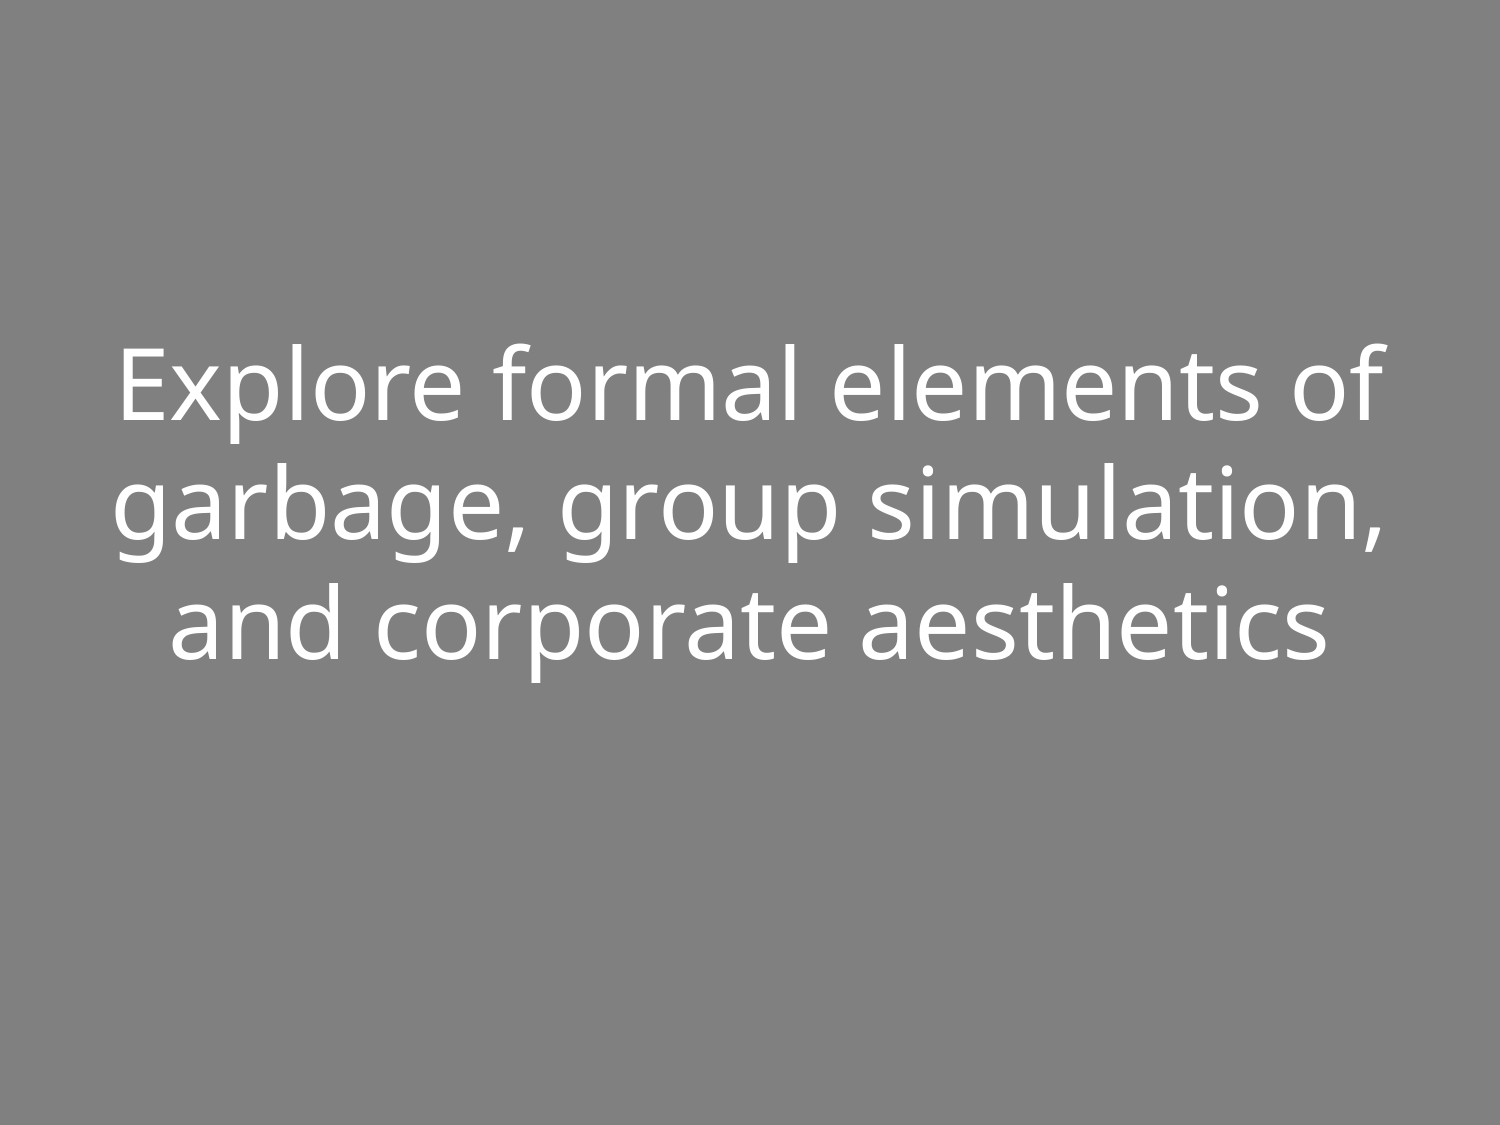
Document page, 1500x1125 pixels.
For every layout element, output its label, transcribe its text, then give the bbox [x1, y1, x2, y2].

list Explore formal elements of garbage, group simulation, and corporate aesthetics [75, 312, 1425, 968]
